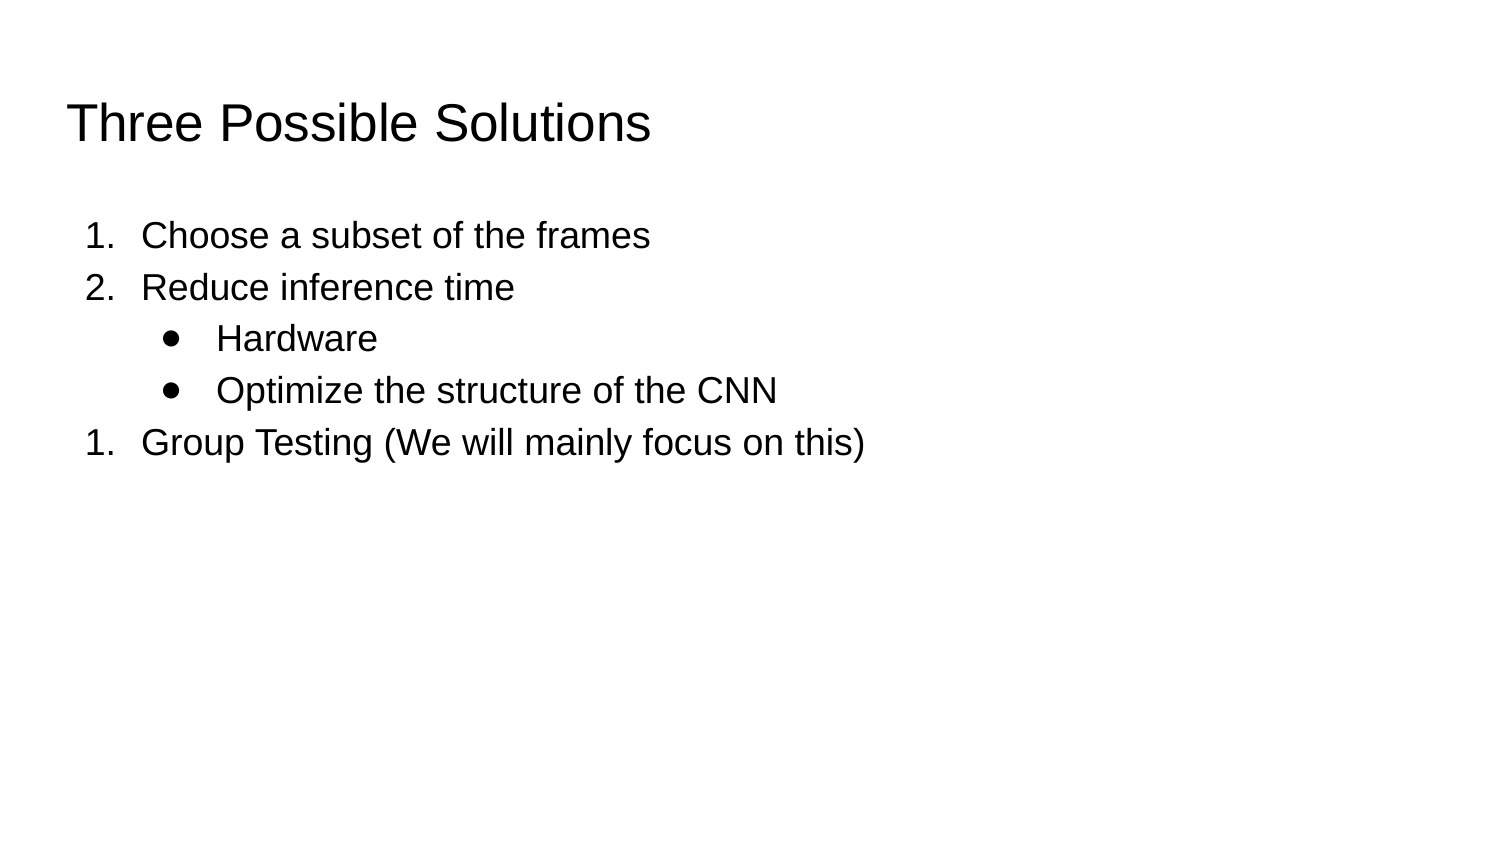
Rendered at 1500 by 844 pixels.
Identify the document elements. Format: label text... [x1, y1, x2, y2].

title Three Possible Solutions [51, 72, 1449, 167]
list Choose a subset of the frames Reduce inference time Hardware Optimize the structure of the CNN Group Testing (We will mainly focus on this) [51, 189, 1449, 750]
